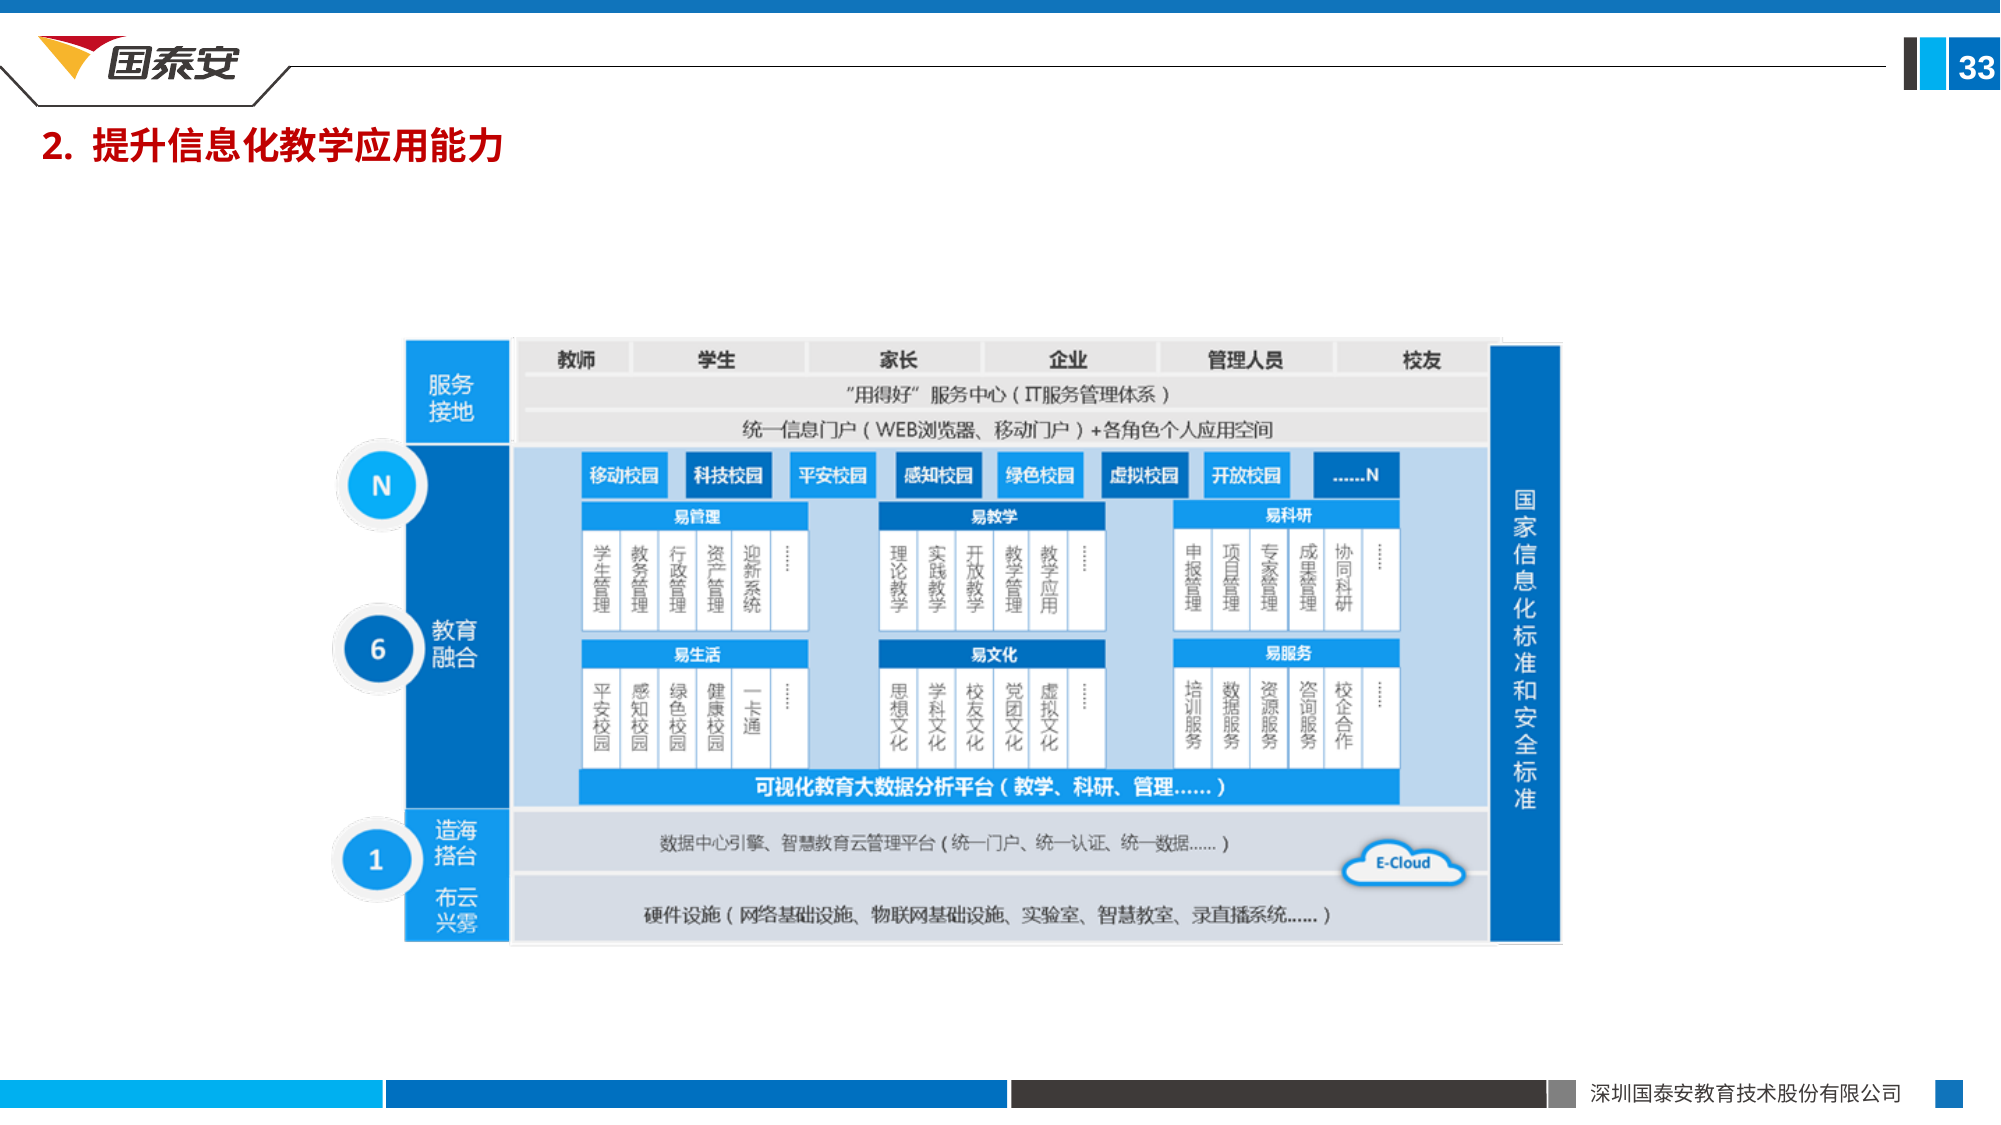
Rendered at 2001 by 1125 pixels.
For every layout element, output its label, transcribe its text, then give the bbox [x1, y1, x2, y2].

text_box 33 [1944, 38, 2000, 94]
text_box 2. 提升信息化教学应用能力 [26, 114, 520, 175]
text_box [0, 66, 290, 106]
picture [331, 337, 1563, 949]
